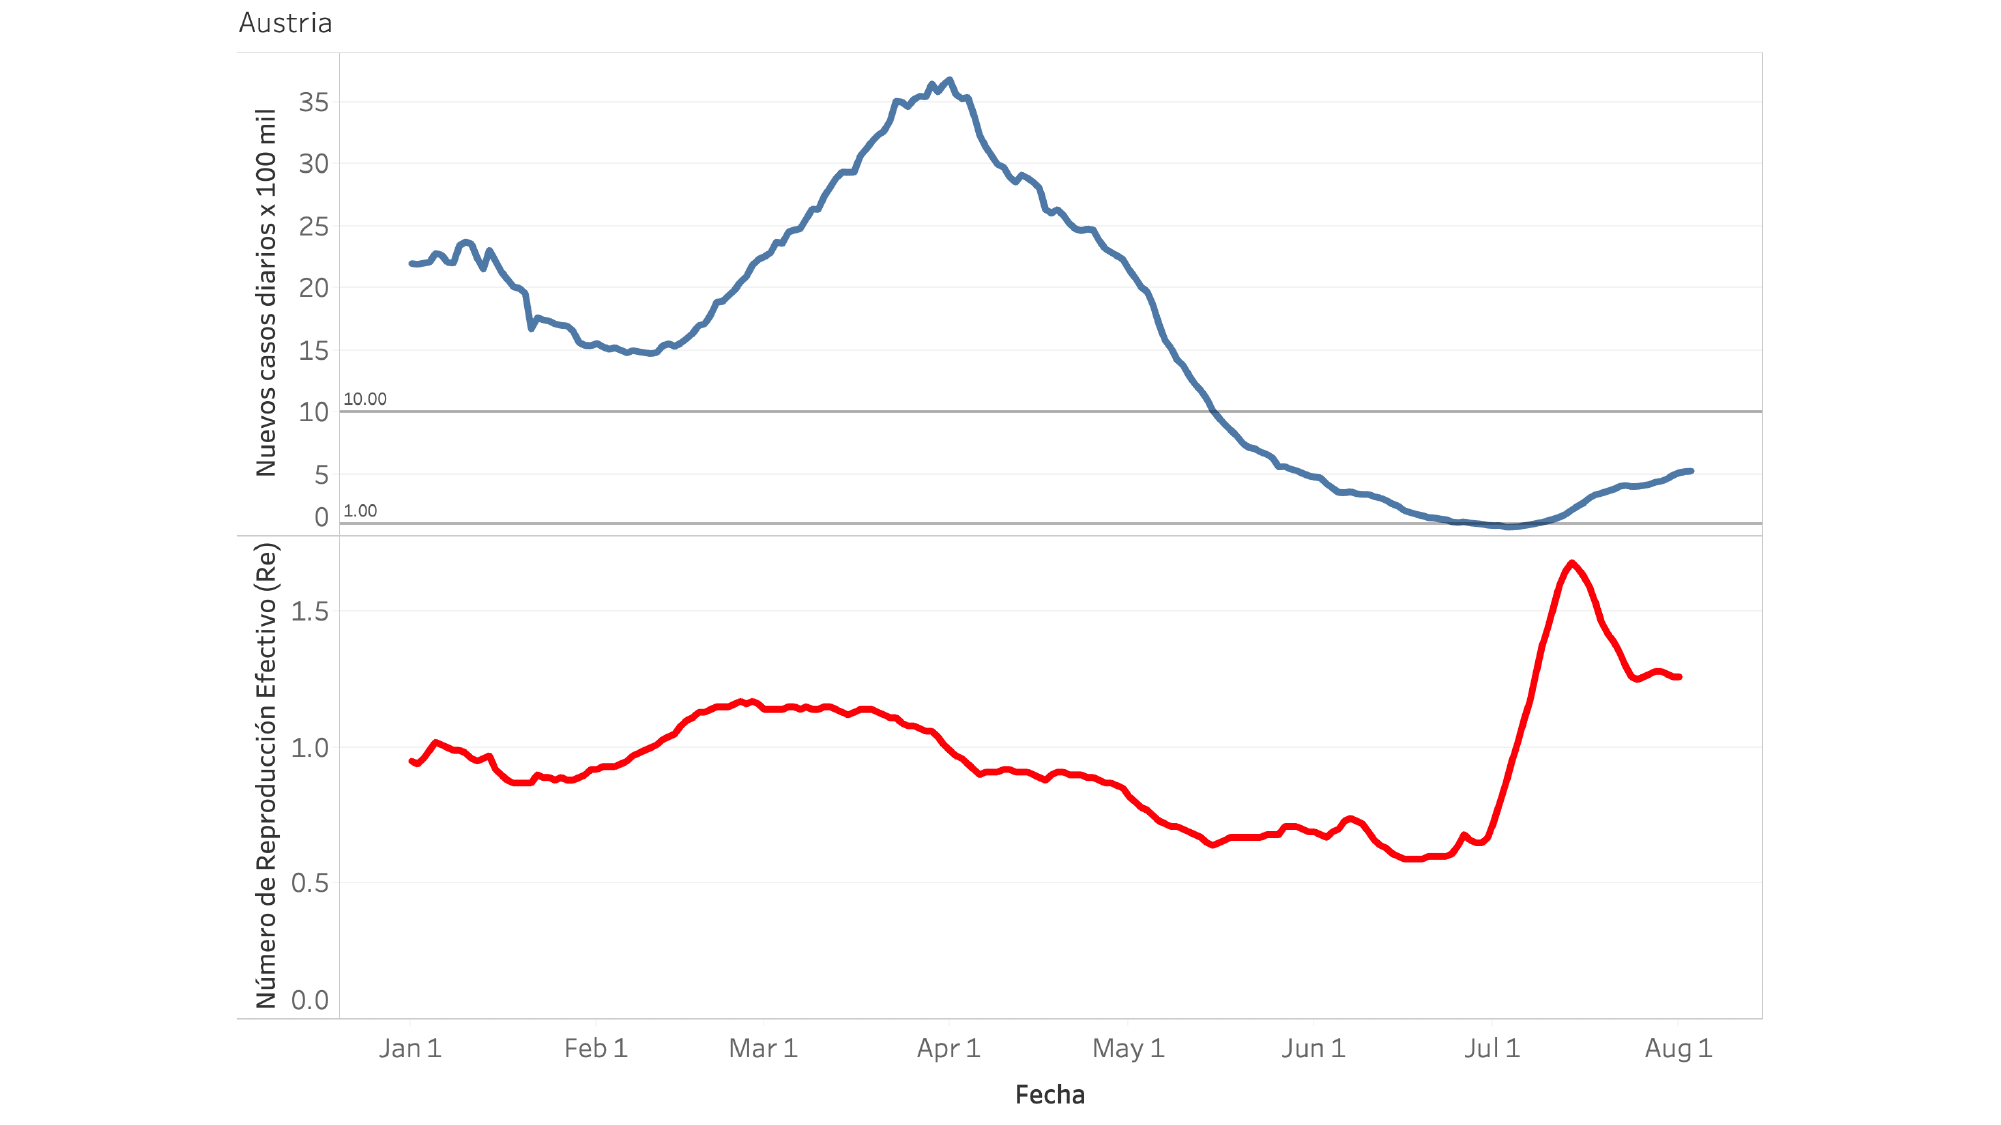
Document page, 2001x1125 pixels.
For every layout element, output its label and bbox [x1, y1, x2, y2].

picture [227, 0, 1773, 1125]
